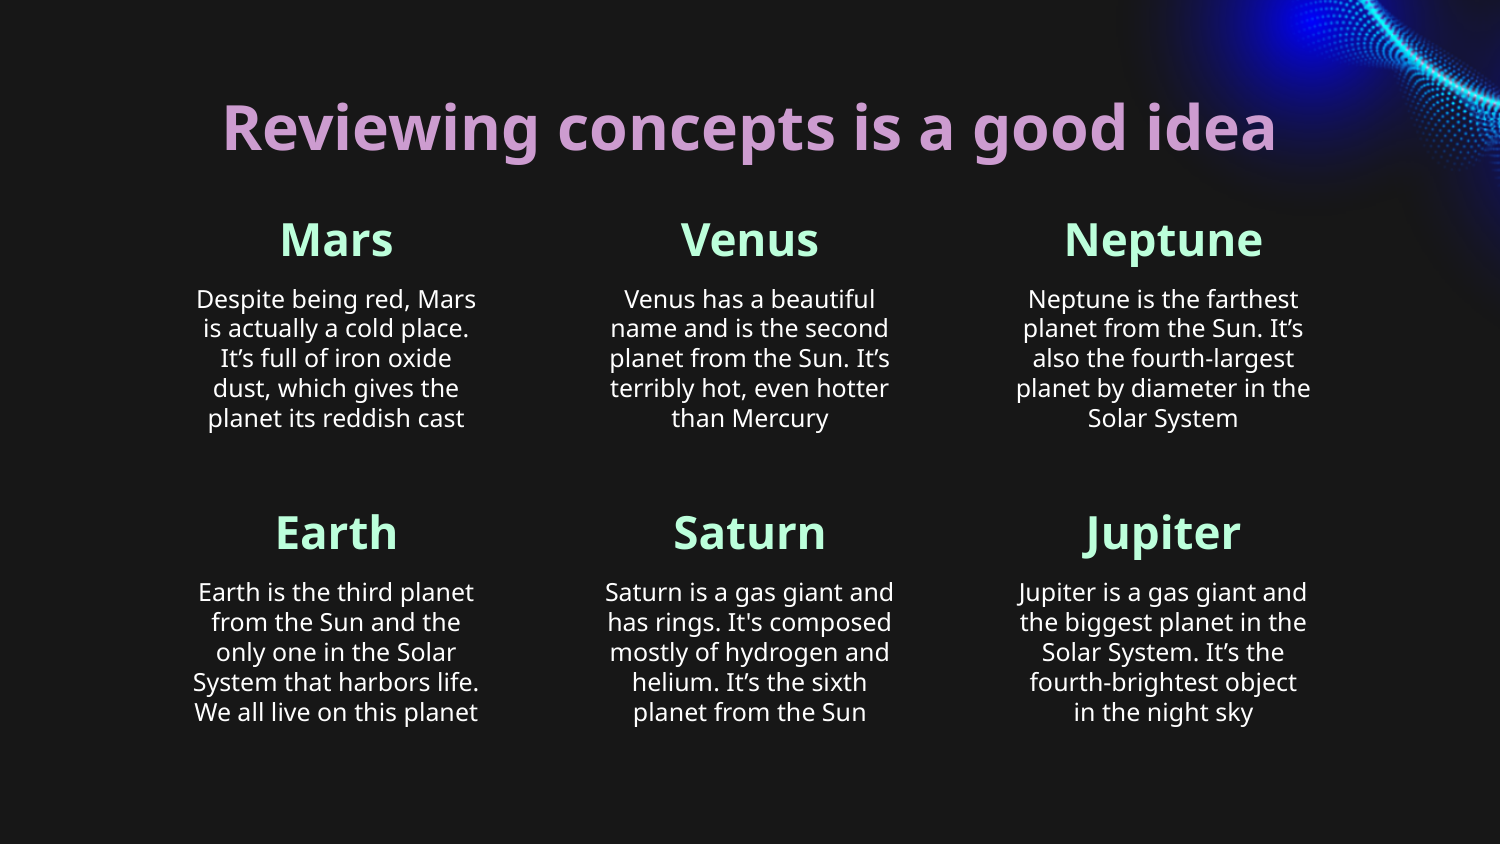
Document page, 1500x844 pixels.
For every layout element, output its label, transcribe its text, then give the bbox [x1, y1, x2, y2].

subtitle Venus has a beautiful name and is the second planet from the Sun. It’s terribly hot, even hotter than Mercury [587, 281, 913, 450]
picture [1064, 0, 1500, 409]
subtitle Earth is the third planet from the Sun and the only one in the Solar System that harbors life. We all live on this planet [173, 574, 500, 743]
subtitle Venus [587, 206, 913, 281]
subtitle Jupiter is a gas giant and the biggest planet in the Solar System. It’s the fourth-brightest object in the night sky [1000, 574, 1327, 743]
subtitle Neptune is the farthest planet from the Sun. It’s also the fourth-largest planet by diameter in the Solar System [1000, 281, 1327, 450]
subtitle Saturn [587, 499, 913, 574]
subtitle Earth [173, 499, 500, 574]
subtitle Jupiter [1000, 499, 1327, 574]
subtitle Saturn is a gas giant and has rings. It's composed mostly of hydrogen and helium. It’s the sixth planet from the Sun [587, 574, 913, 743]
subtitle Neptune [1000, 206, 1327, 281]
subtitle Despite being red, Mars is actually a cold place. It’s full of iron oxide dust, which gives the planet its reddish cast [173, 281, 500, 450]
subtitle Mars [173, 206, 500, 281]
title Reviewing concepts is a good idea [118, 72, 1382, 167]
